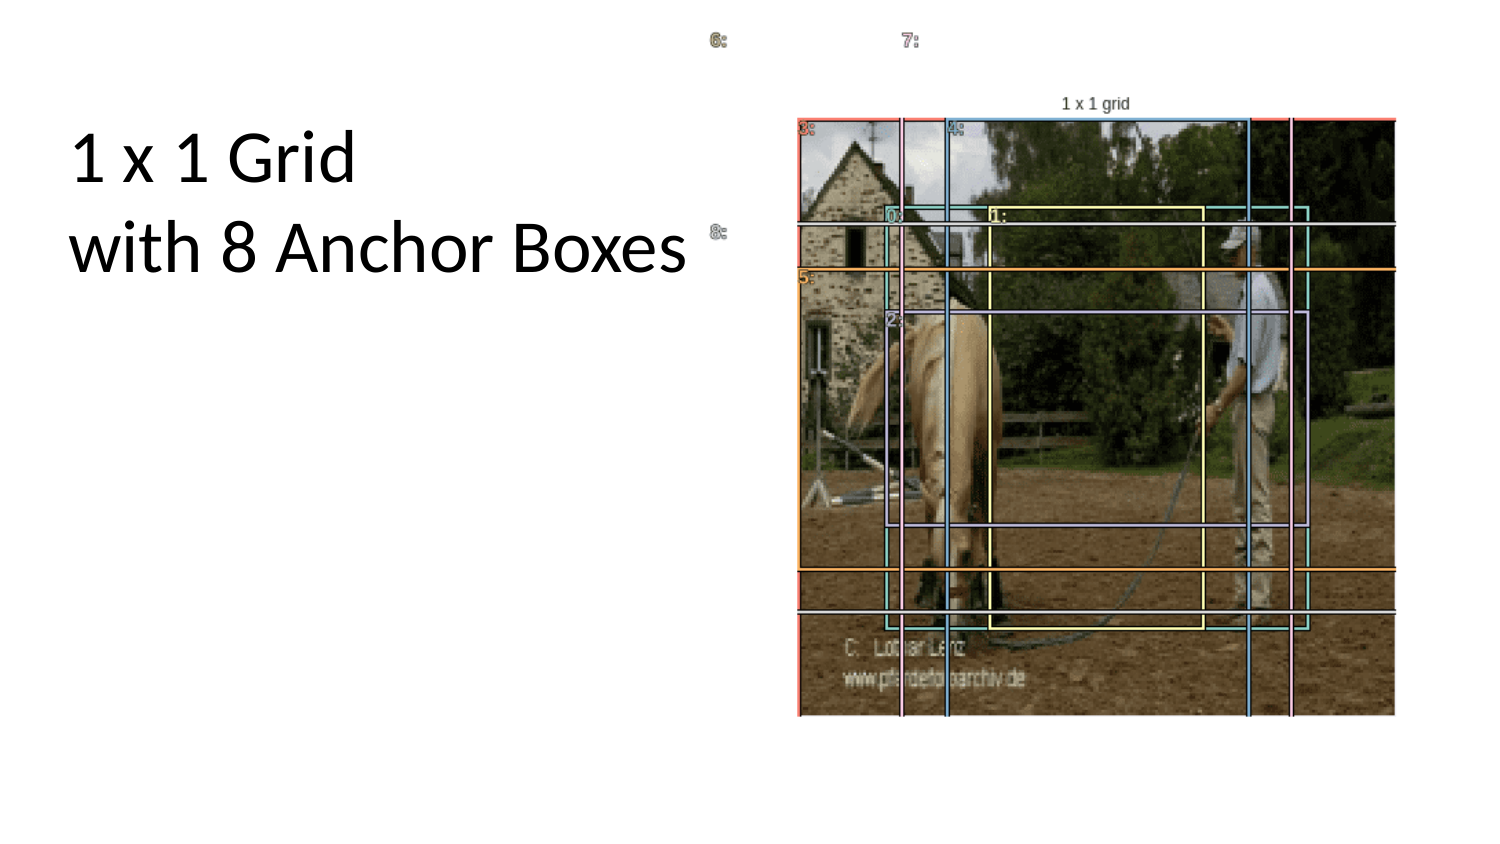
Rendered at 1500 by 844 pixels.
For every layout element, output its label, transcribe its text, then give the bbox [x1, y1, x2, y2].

title 1 x 1 Grid with 8 Anchor Boxes [53, 127, 685, 269]
picture [690, 23, 1483, 816]
